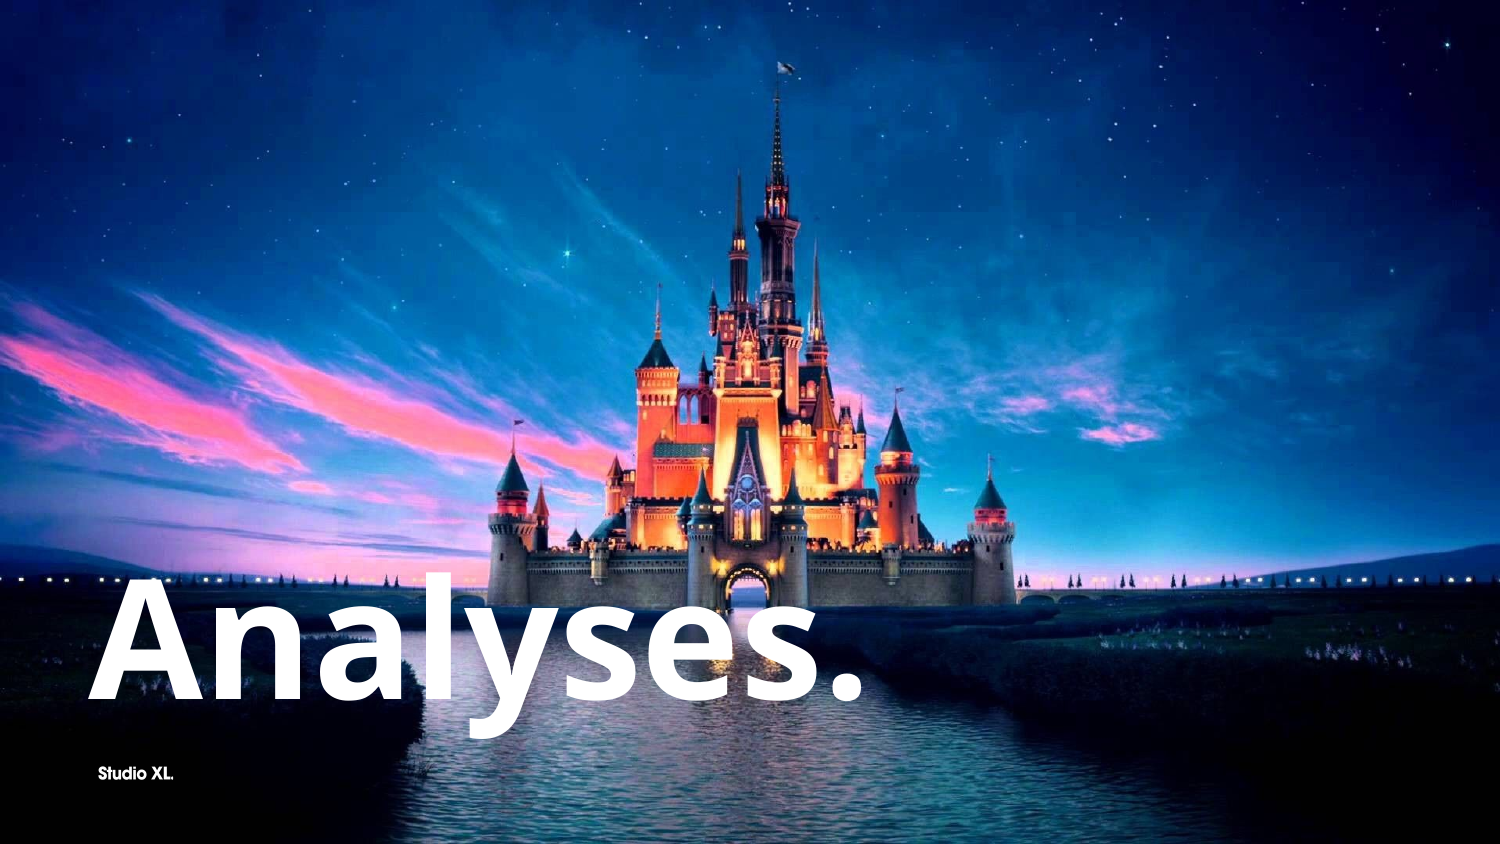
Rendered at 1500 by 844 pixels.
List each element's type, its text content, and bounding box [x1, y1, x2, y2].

picture [957, 840, 967, 844]
title Analyses. [73, 162, 1370, 751]
picture [0, 0, 1500, 844]
